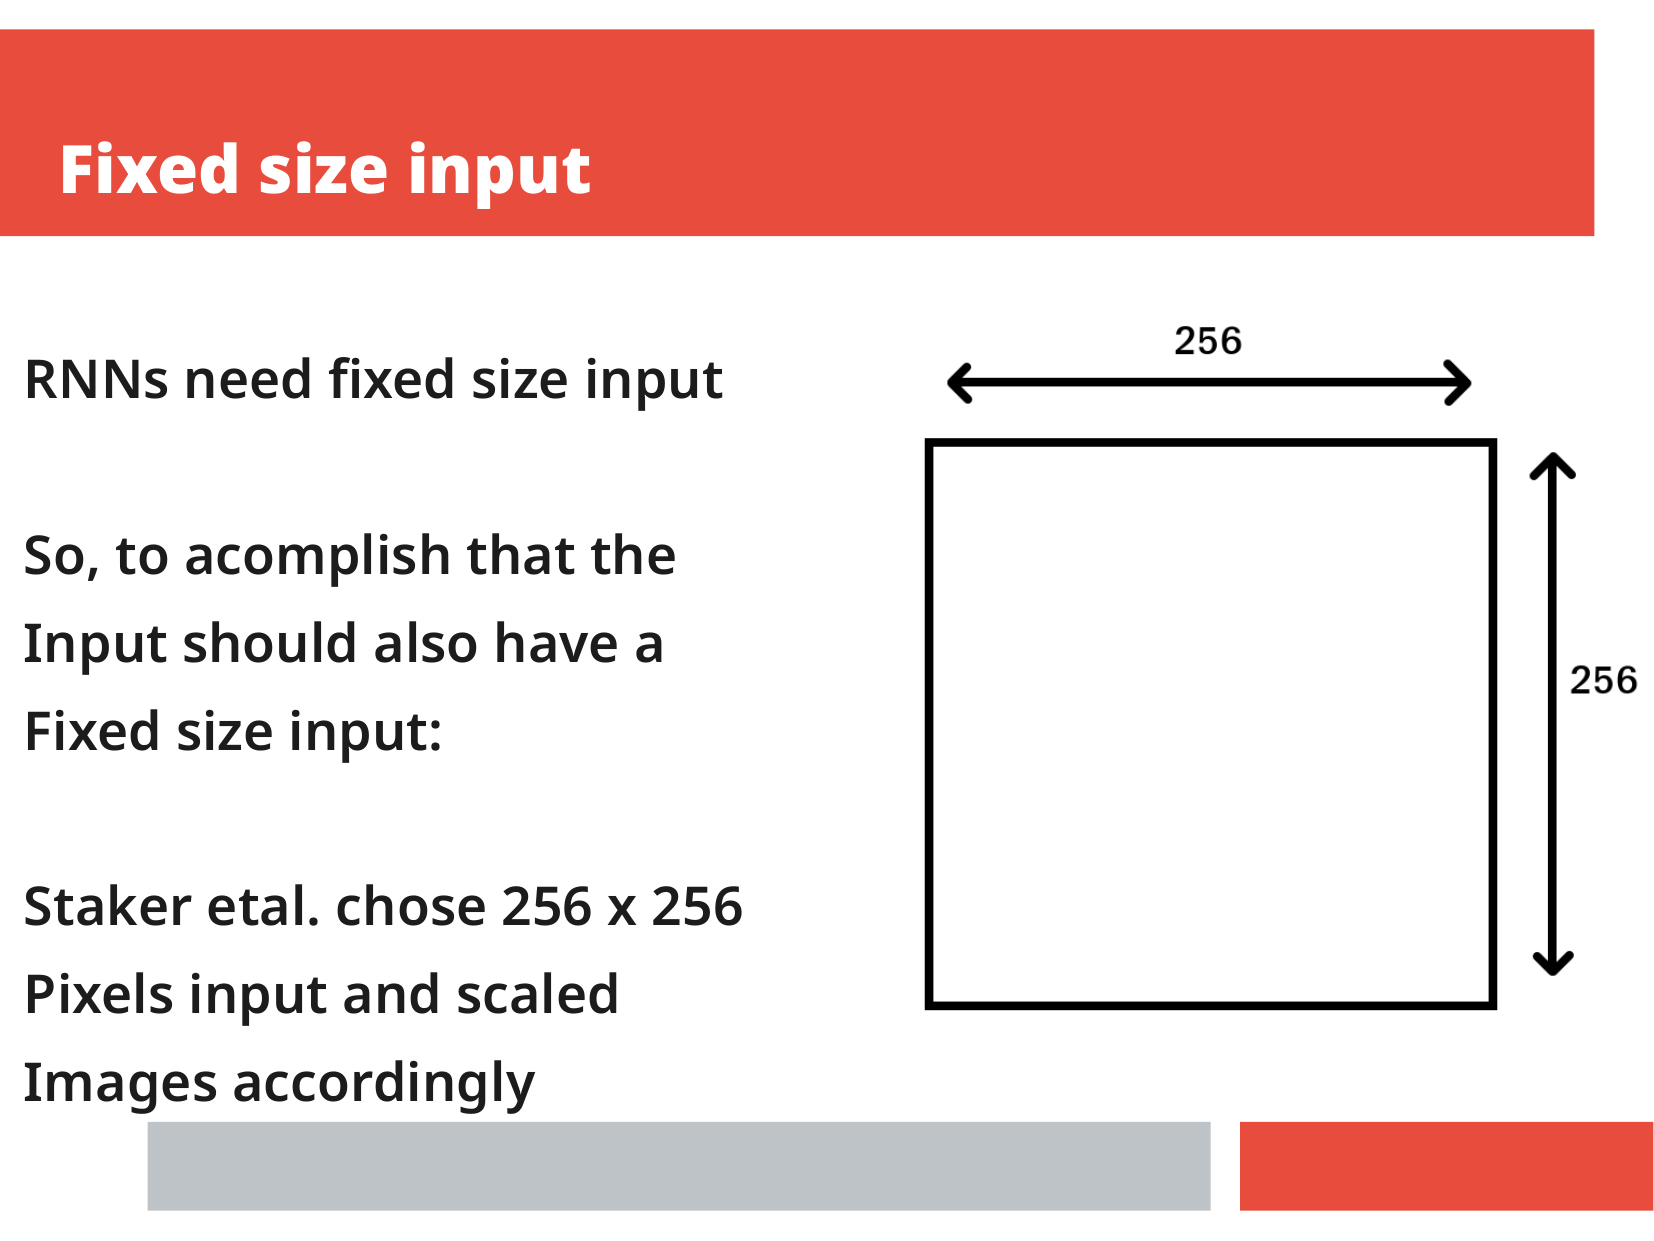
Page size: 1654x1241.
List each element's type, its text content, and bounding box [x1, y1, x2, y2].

picture [899, 309, 1645, 1036]
text_box Fixed size input [58, 58, 1595, 207]
text_box RNNs need fixed size input So, to acomplish that the Input should also have a Fixed size input: Staker etal. chose 256 x 256 Pixels input and scaled Images accordingly [24, 344, 1530, 1113]
